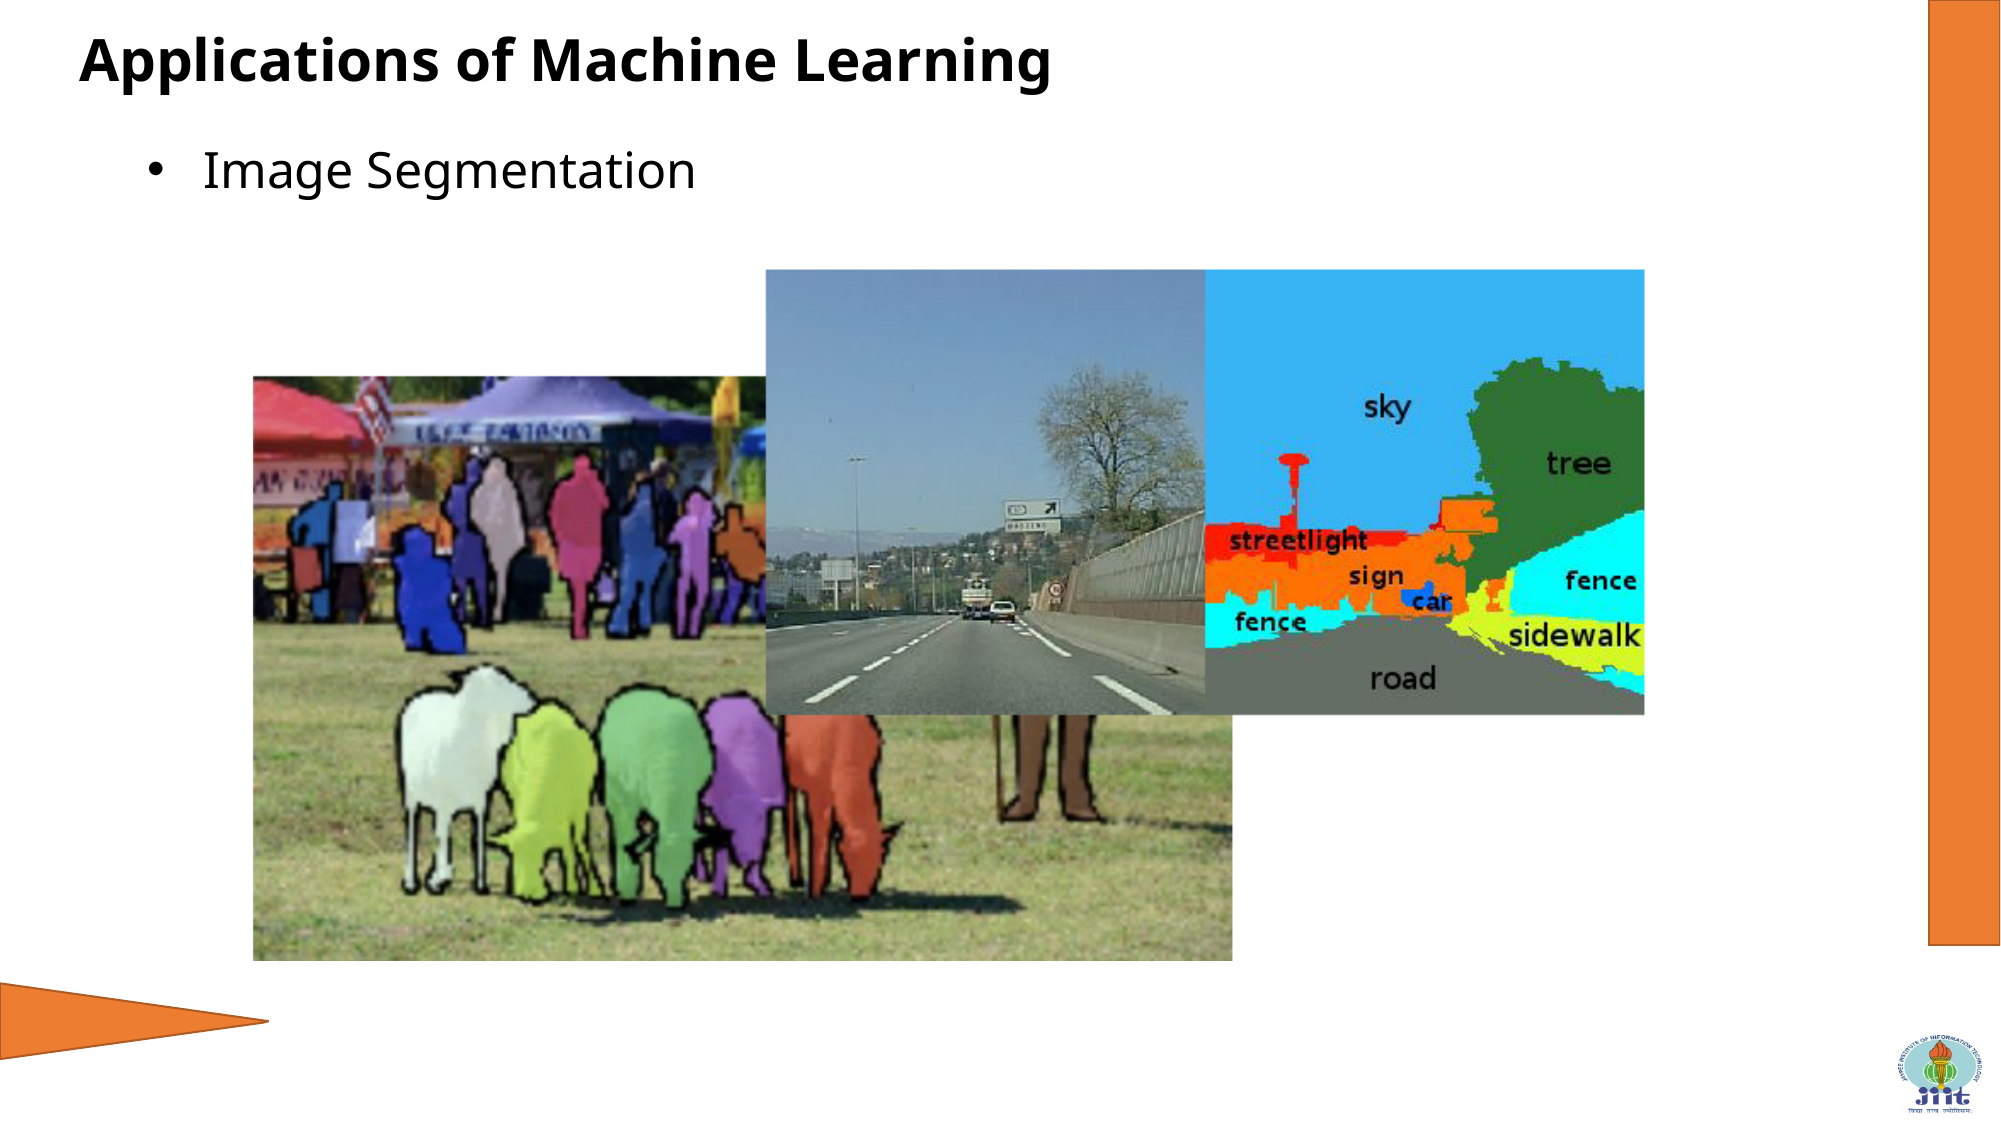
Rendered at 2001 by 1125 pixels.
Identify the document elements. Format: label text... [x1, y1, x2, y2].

picture [252, 251, 1654, 961]
text_box Image Segmentation [132, 101, 1378, 206]
text_box Applications of Machine Learning [64, 15, 1262, 100]
picture [1898, 1035, 1982, 1113]
